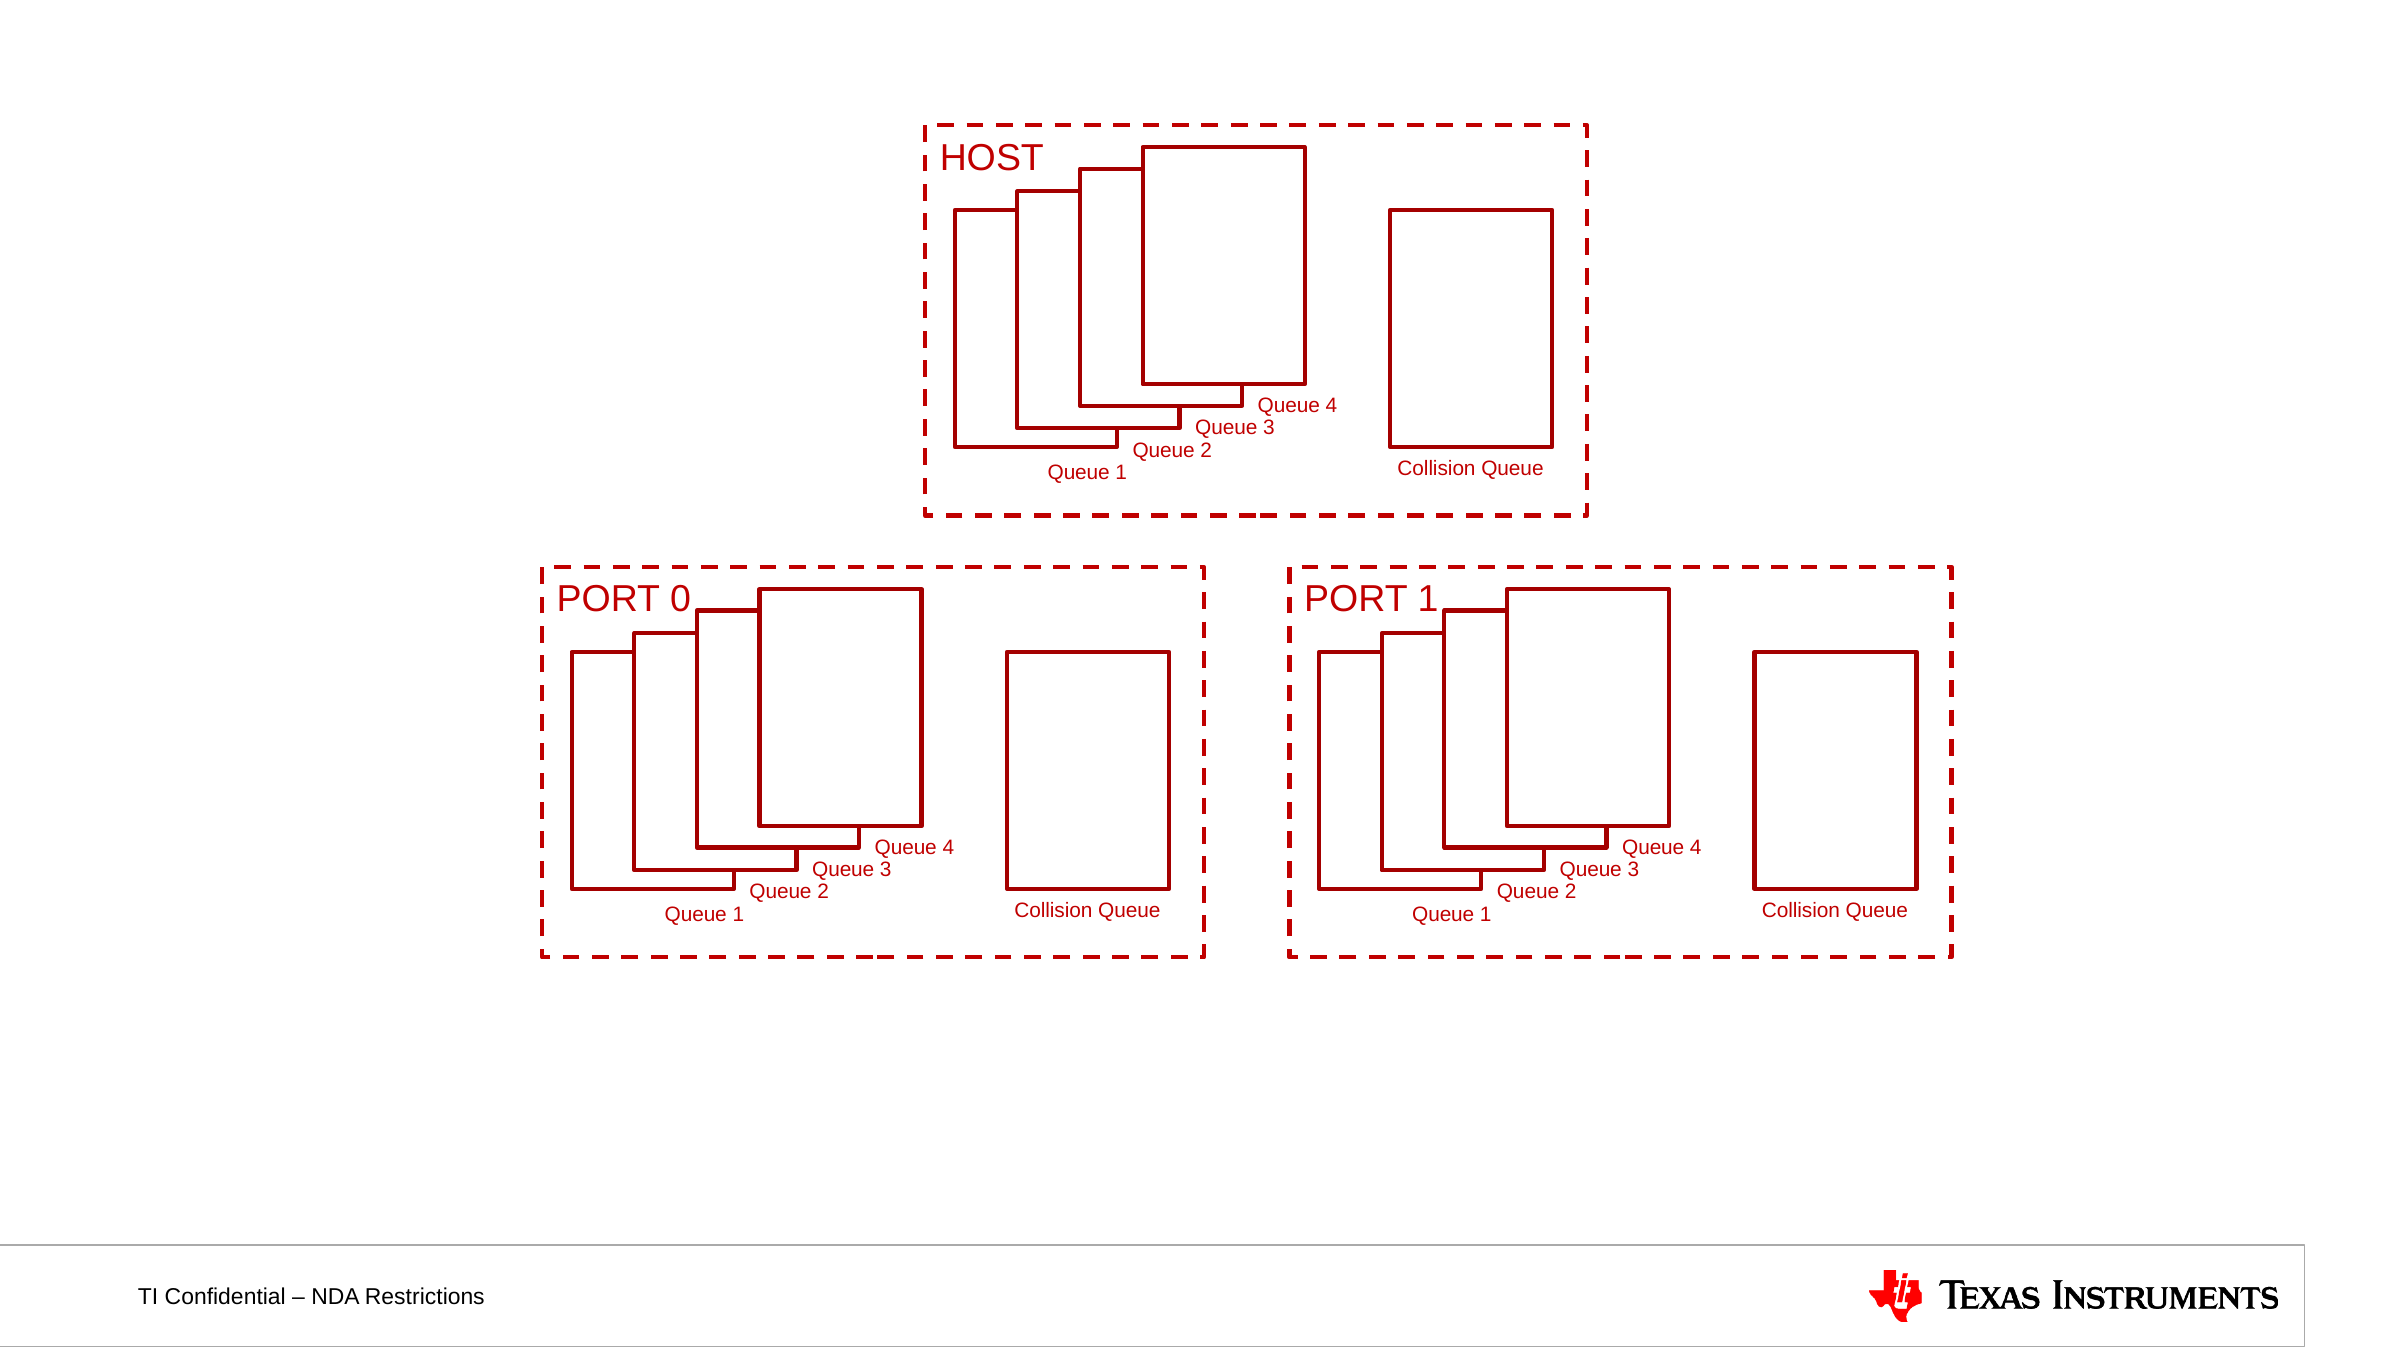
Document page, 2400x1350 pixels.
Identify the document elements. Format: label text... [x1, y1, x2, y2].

text_box [1078, 167, 1242, 408]
picture [1869, 1270, 2278, 1322]
text_box HOST [923, 123, 1589, 518]
text_box Queue 3 [1180, 406, 1290, 471]
text_box Collision Queue [999, 889, 1175, 954]
text_box [1141, 145, 1307, 386]
text_box [1015, 189, 1180, 430]
text_box Queue 3 [797, 848, 907, 913]
text_box [632, 631, 797, 872]
text_box Collision Queue [1382, 447, 1558, 512]
text_box Collision Queue [1747, 889, 1923, 954]
text_box Queue 2 [734, 870, 844, 936]
text_box [953, 208, 1117, 449]
text_box [1442, 608, 1607, 850]
text_box Queue 1 [649, 893, 734, 933]
text_box [1752, 650, 1919, 889]
text_box Queue 4 [859, 826, 969, 866]
text_box [1388, 208, 1554, 447]
text_box Queue 3 [1544, 848, 1654, 913]
text_box [1505, 587, 1671, 828]
text_box [570, 650, 734, 891]
text_box [757, 587, 924, 828]
text_box Queue 2 [1482, 870, 1591, 936]
text_box PORT 0 [540, 565, 1206, 959]
text_box [1317, 650, 1482, 891]
text_box Queue 4 [1607, 826, 1717, 866]
text_box PORT 1 [1287, 565, 1954, 959]
text_box [1005, 650, 1171, 889]
text_box Queue 2 [1117, 428, 1227, 494]
text_box [1380, 631, 1544, 872]
text_box Queue 1 [1397, 893, 1482, 933]
text_box Queue 1 [1032, 451, 1117, 491]
text_box Queue 4 [1242, 384, 1352, 424]
text_box [695, 608, 859, 850]
